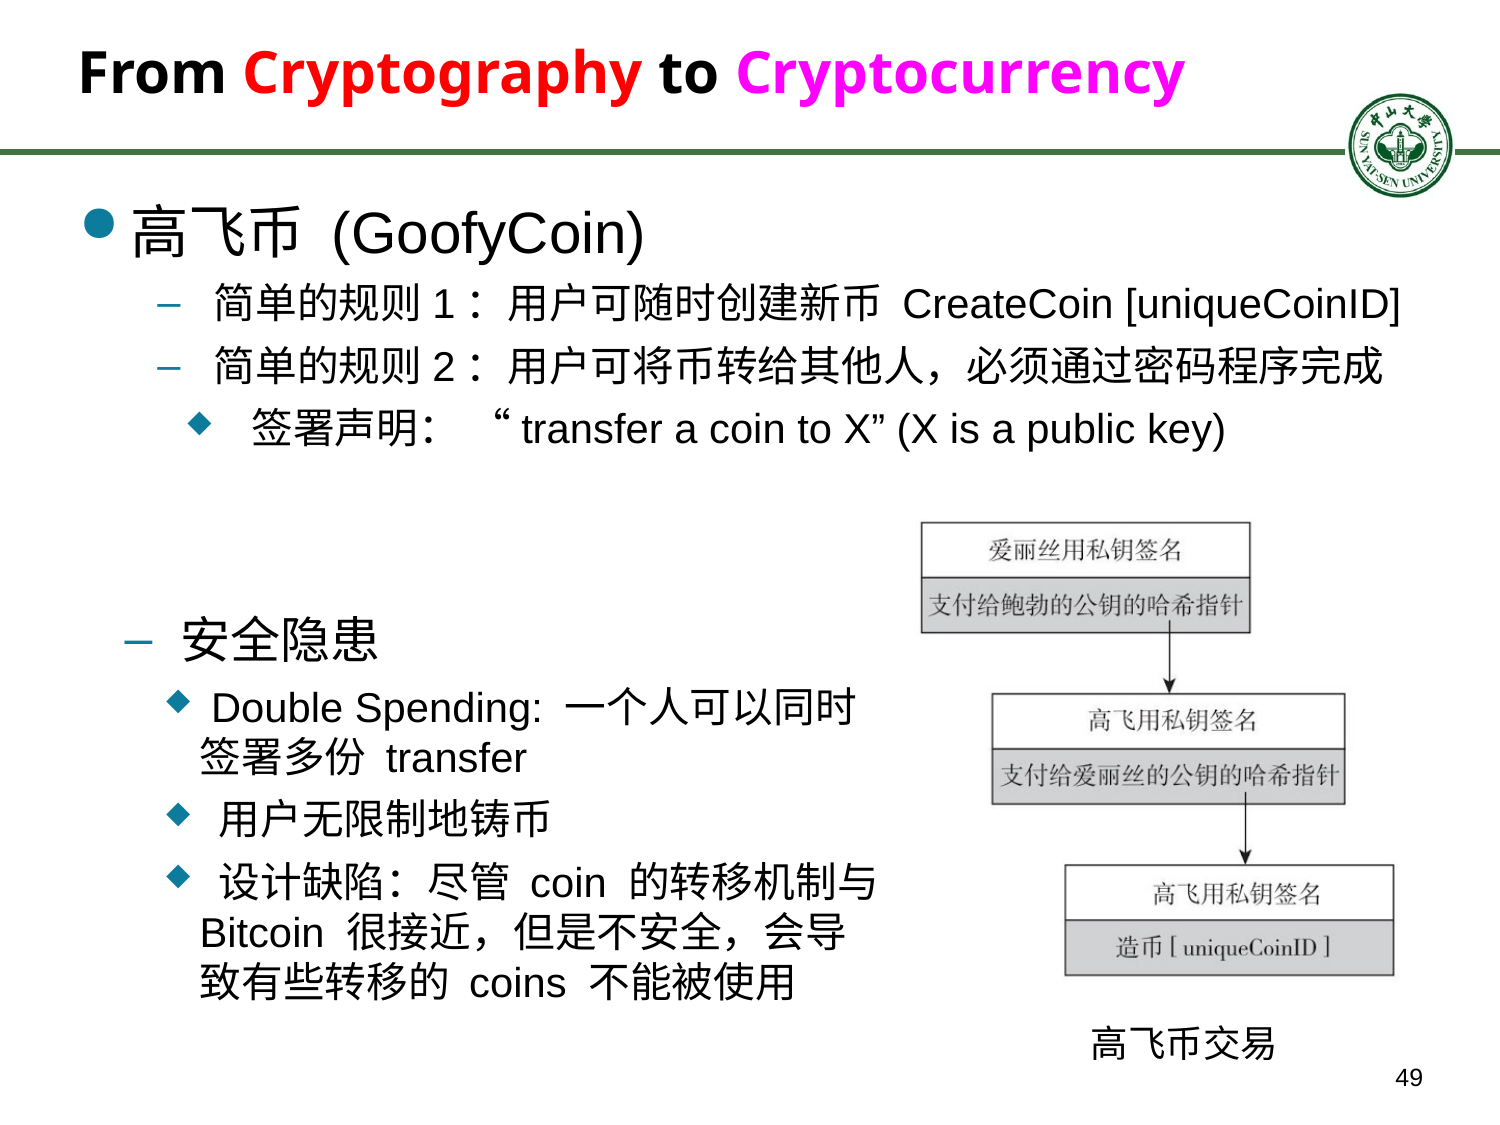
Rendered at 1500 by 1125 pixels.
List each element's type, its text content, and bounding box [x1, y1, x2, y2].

picture [895, 502, 1428, 993]
title From Cryptography to Cryptocurrency [62, 24, 1421, 113]
list 高飞币 (GoofyCoin) 简单的规则1：用户可随时创建新币 CreateCoin [uniqueCoinID] 简单的规则2：用户可将币转给其他人，必须通过密码程序完成 签署声明： “transfer a coin to X” (X is a public key) [67, 187, 1432, 503]
picture [1345, 90, 1455, 200]
text_box 安全隐患 Double Spending: 一个人可以同时签署多份 transfer 用户无限制地铸币 设计缺陷：尽管 coin 的转移机制与 Bitcoin 很接近，但是不安全，会导致有些转移的 coins 不能被使用 [34, 537, 896, 1027]
text_box 高飞币交易 [1076, 1012, 1294, 1073]
